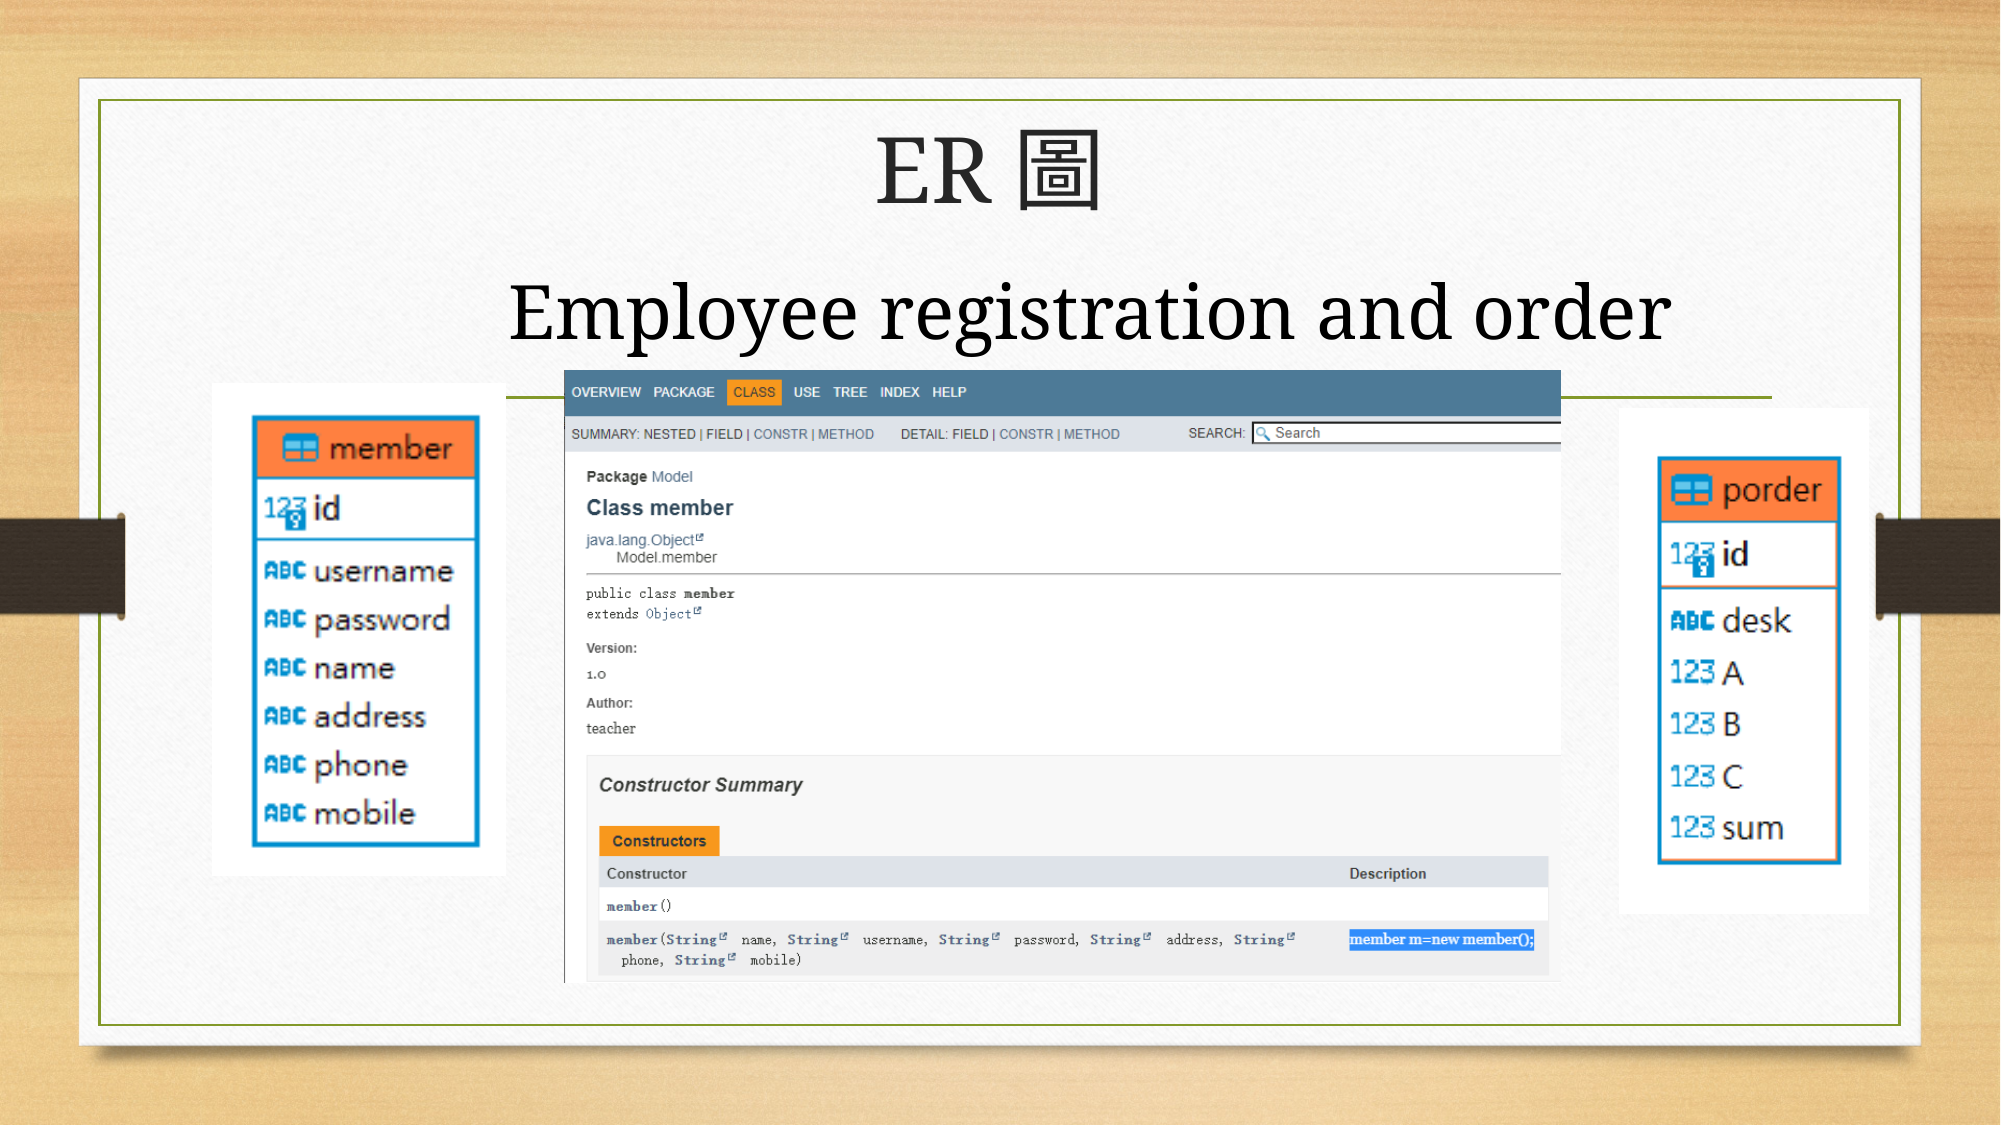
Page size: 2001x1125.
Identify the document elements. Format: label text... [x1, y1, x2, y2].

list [212, 383, 506, 876]
picture [0, 0, 2001, 1125]
title ER圖 [212, 96, 1788, 237]
text_box Employee registration and order [493, 257, 1869, 362]
